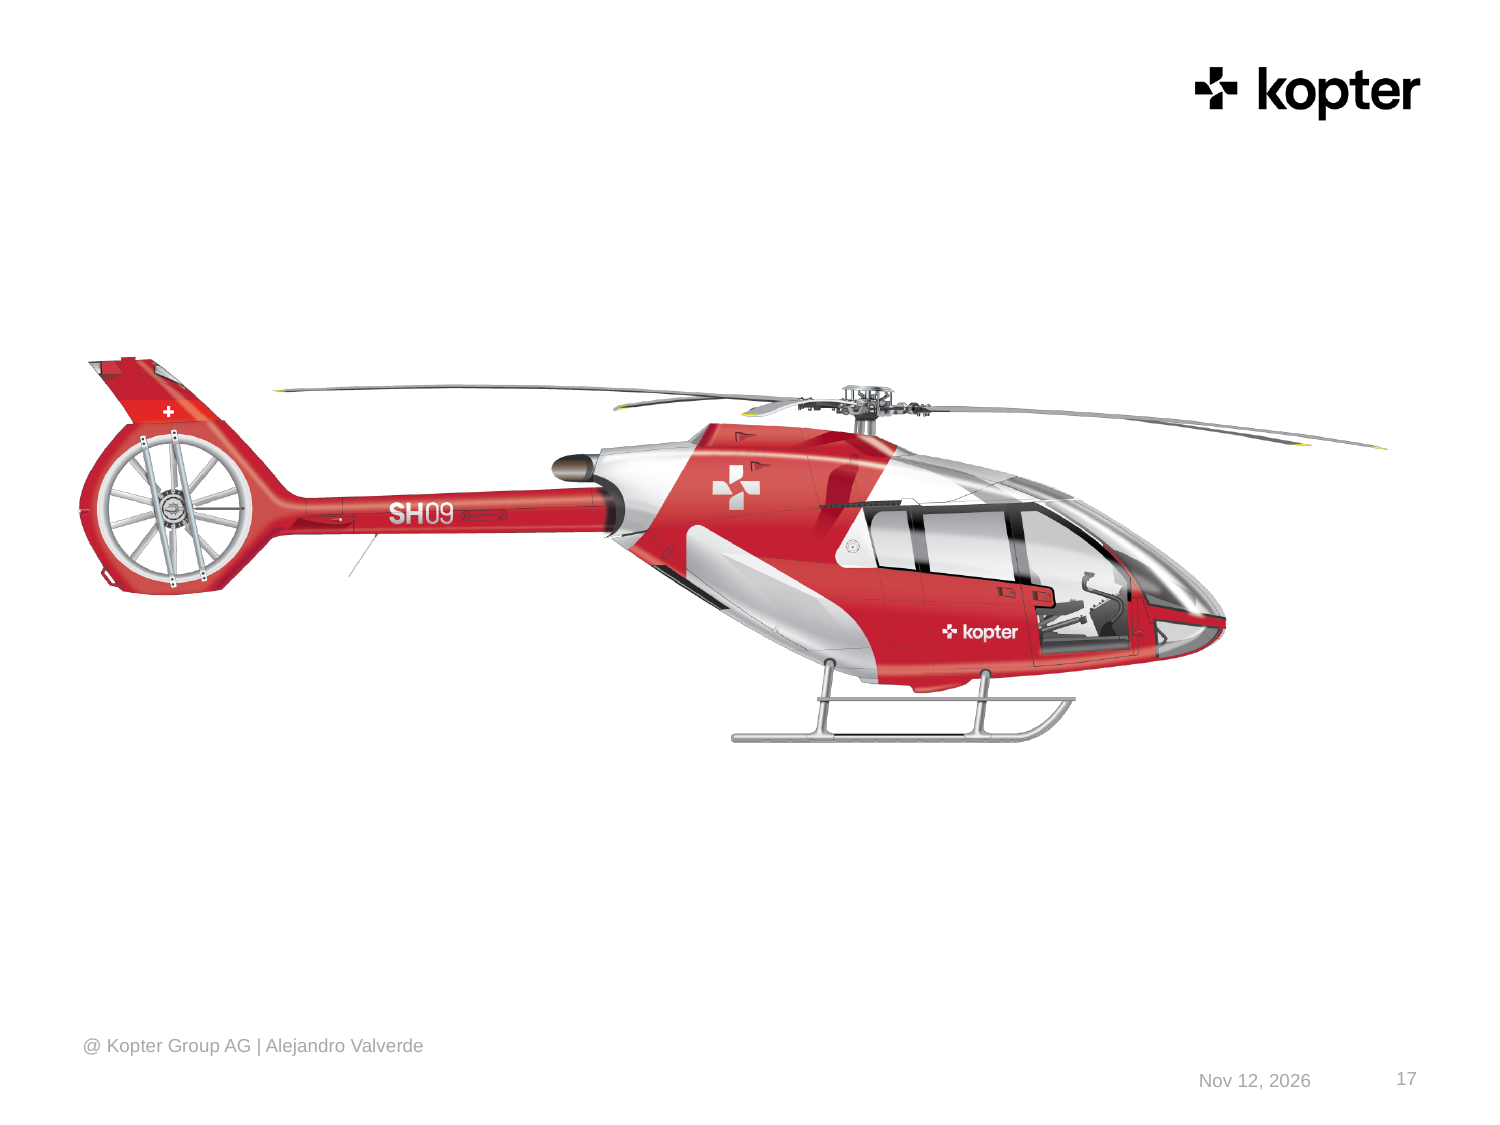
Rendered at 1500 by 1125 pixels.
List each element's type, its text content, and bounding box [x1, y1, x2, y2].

slide_number 17 [1328, 1067, 1418, 1097]
list @ Kopter Group AG | Alejandro Valverde [82, 1033, 703, 1063]
picture [77, 356, 1388, 743]
picture [1194, 66, 1421, 121]
slide_number 26-Feb-18 [1181, 1069, 1329, 1099]
